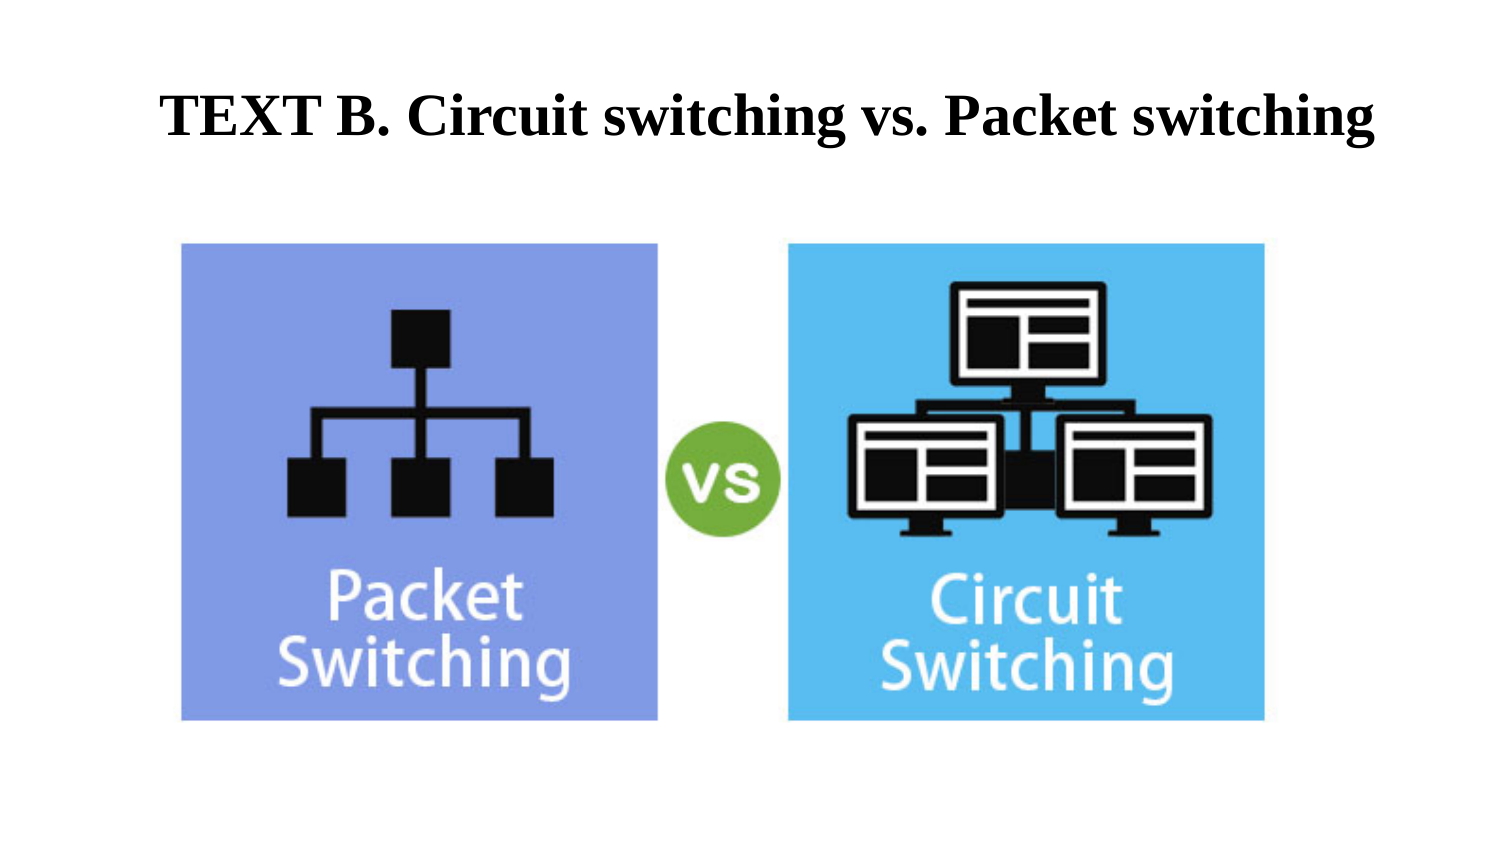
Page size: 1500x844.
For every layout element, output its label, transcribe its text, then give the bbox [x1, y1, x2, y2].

picture [143, 207, 1301, 757]
title TEXT B. Circuit switching vs. Packet switching [144, 60, 1500, 163]
